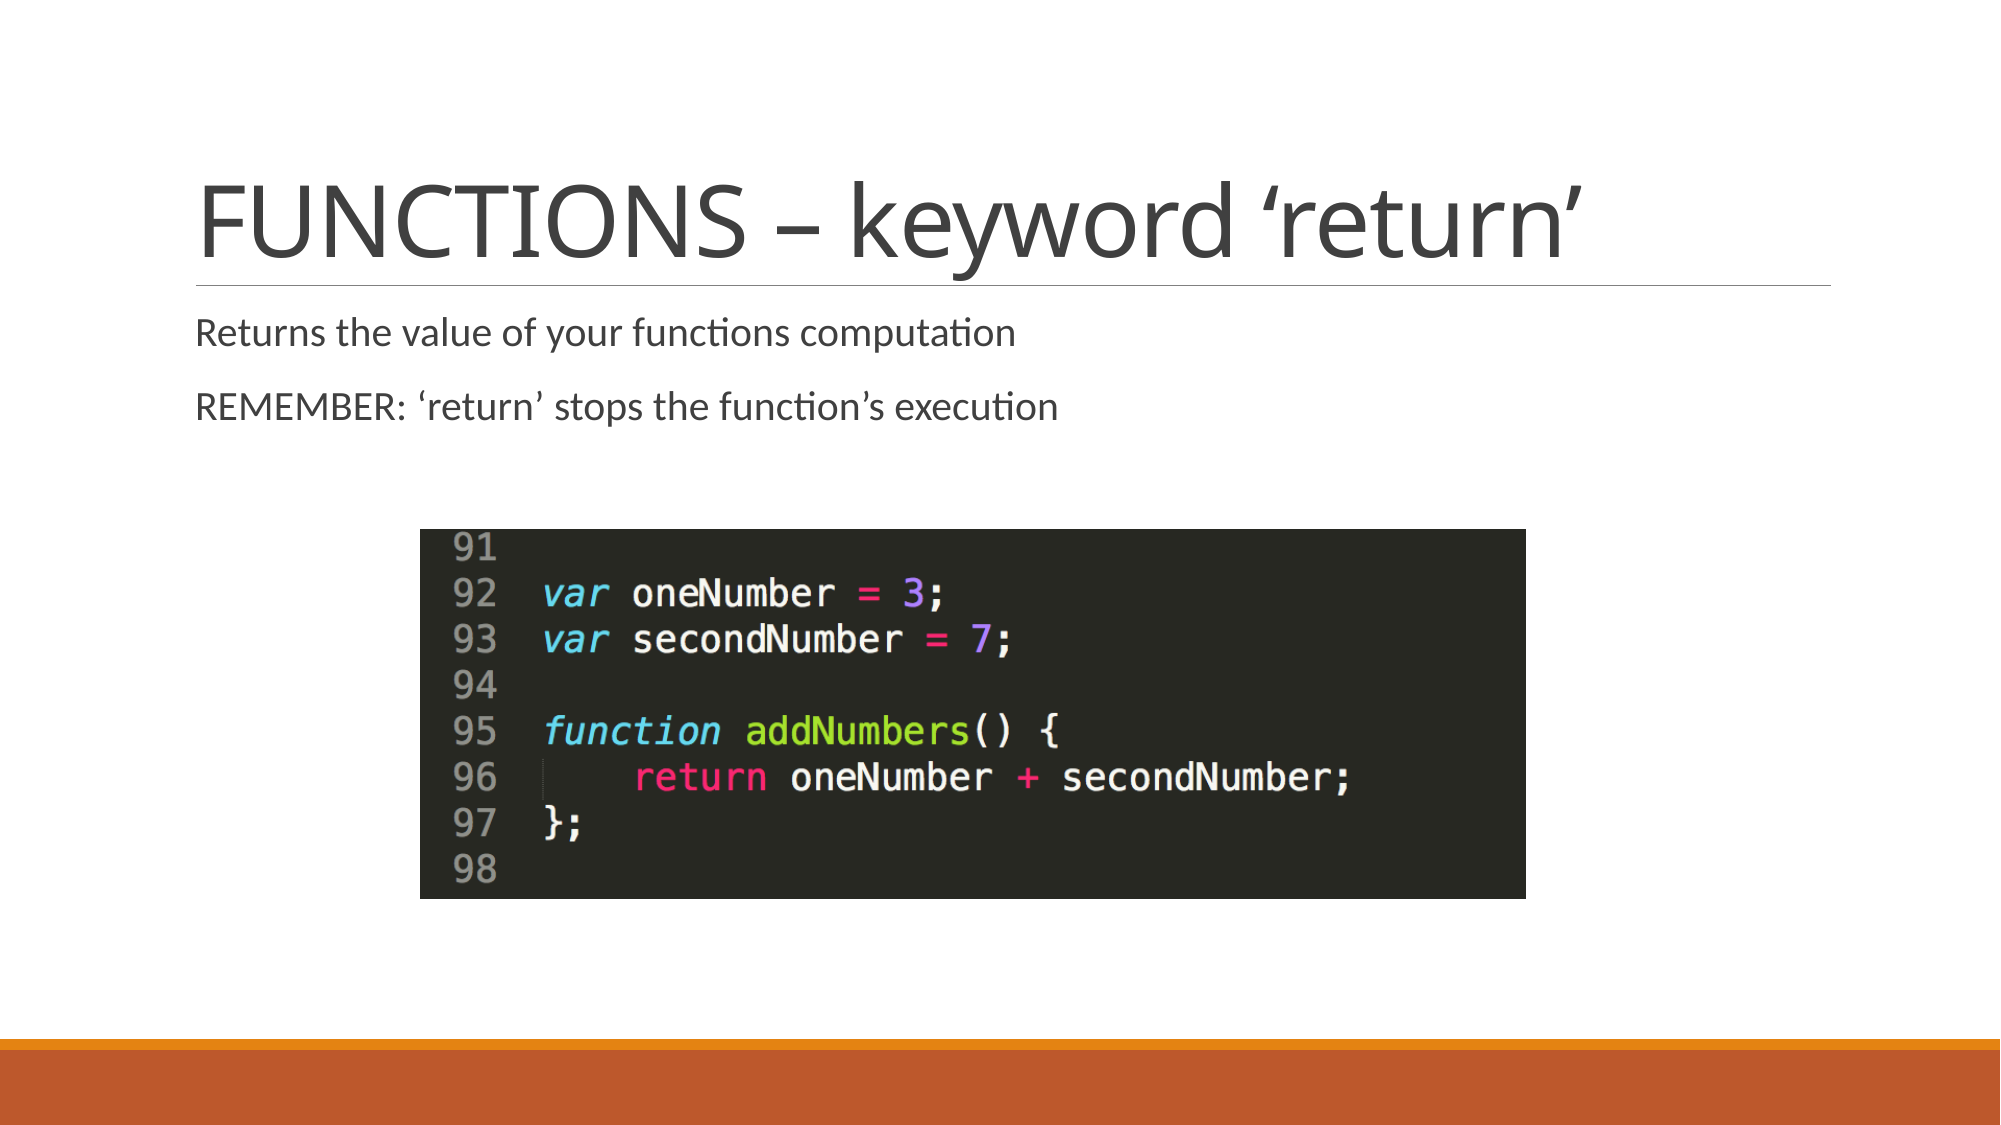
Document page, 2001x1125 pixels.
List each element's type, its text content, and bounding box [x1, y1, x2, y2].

picture [420, 529, 1527, 899]
title FUNCTIONS – keyword ‘return’ [180, 47, 1830, 285]
list Returns the value of your functions computation REMEMBER: ‘return’ stops the function’s execution [180, 302, 1830, 963]
